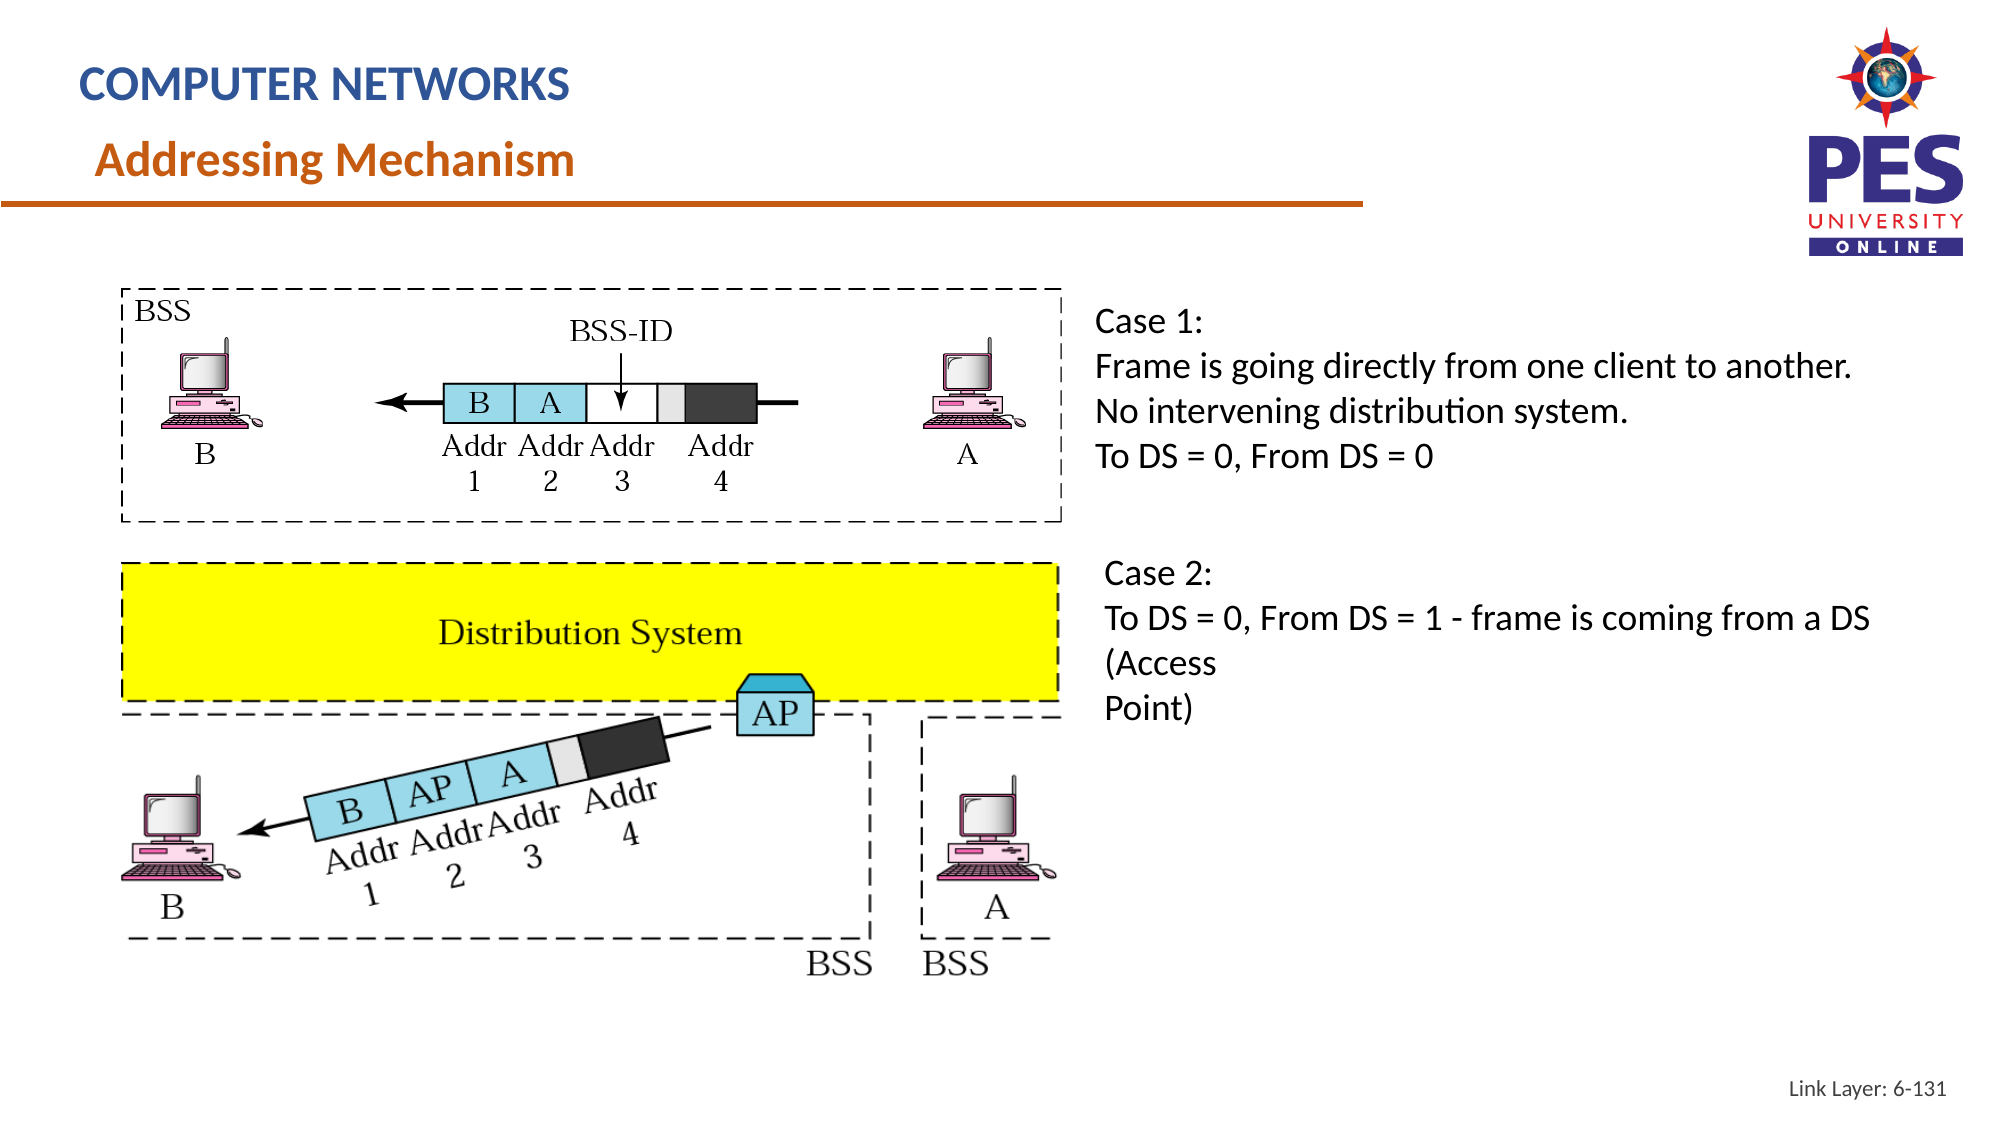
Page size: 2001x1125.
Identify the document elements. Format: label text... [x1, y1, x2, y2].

text_box Case 1: Frame is going directly from one client to another. No intervening distribution system. To DS = 0, From DS = 0 [1080, 288, 1926, 484]
text_box COMPUTER NETWORKS [64, 43, 1295, 119]
picture [121, 562, 1062, 985]
slide_number Link Layer: 6-131 [1512, 1056, 1963, 1117]
text_box Case 2: To DS = 0, From DS = 1 - frame is coming from a DS (Access Point) [1089, 540, 1936, 736]
picture [121, 288, 1062, 523]
text_box Addressing Mechanism [79, 119, 592, 194]
picture [1809, 26, 1963, 256]
